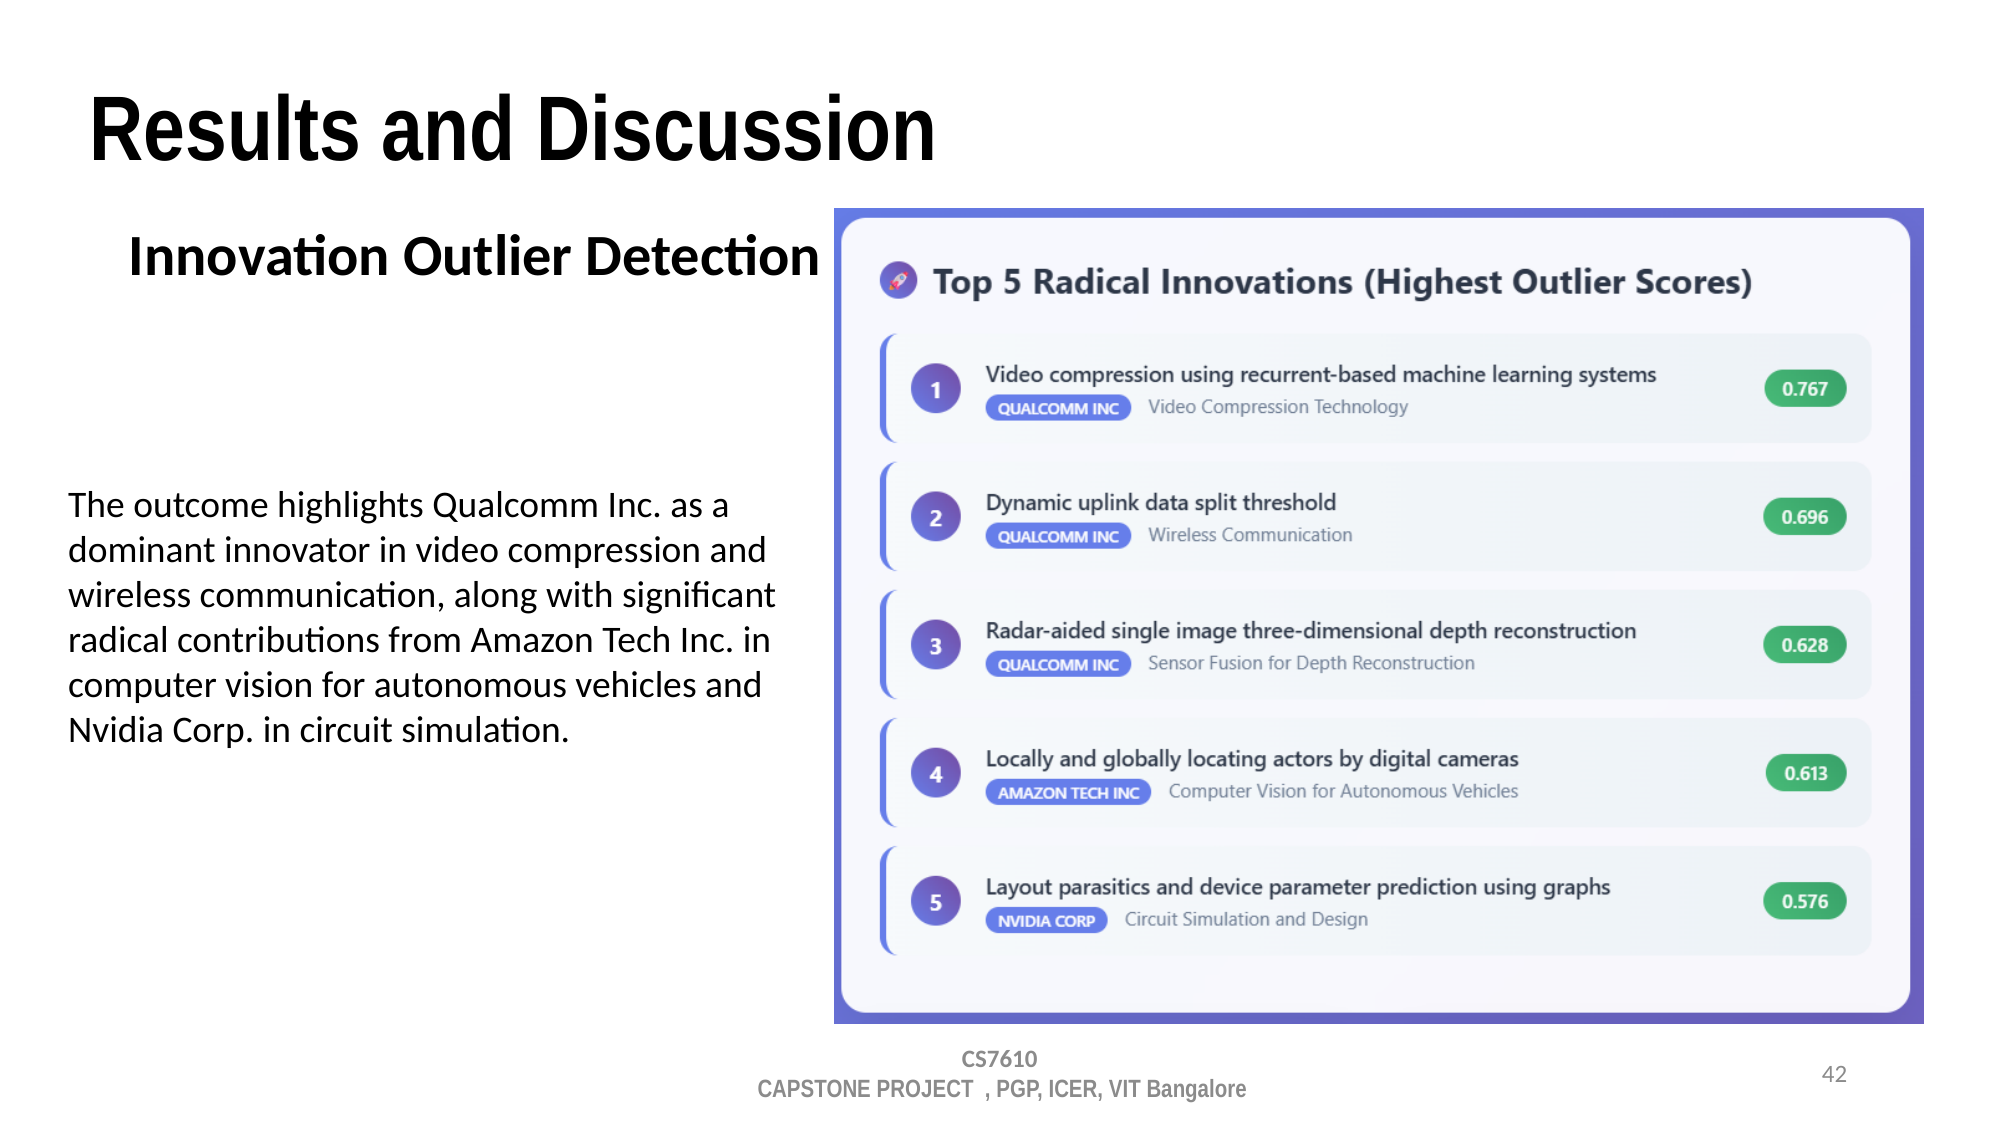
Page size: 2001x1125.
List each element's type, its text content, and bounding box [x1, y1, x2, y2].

slide_number 42 [1412, 1042, 1863, 1103]
text_box Innovation Outlier Detection [114, 209, 834, 295]
title Results and Discussion [74, 22, 1800, 240]
picture [834, 208, 1924, 1024]
text_box The outcome highlights Qualcomm Inc. as a dominant innovator in video compression and wireless communication, along with significant radical contributions from Amazon Tech Inc. in computer vision for autonomous vehicles and Nvidia Corp. in circuit simulation. [53, 472, 834, 757]
footer CS7610 CAPSTONE PROJECT , PGP, ICER, VIT Bangalore [662, 1042, 1338, 1103]
